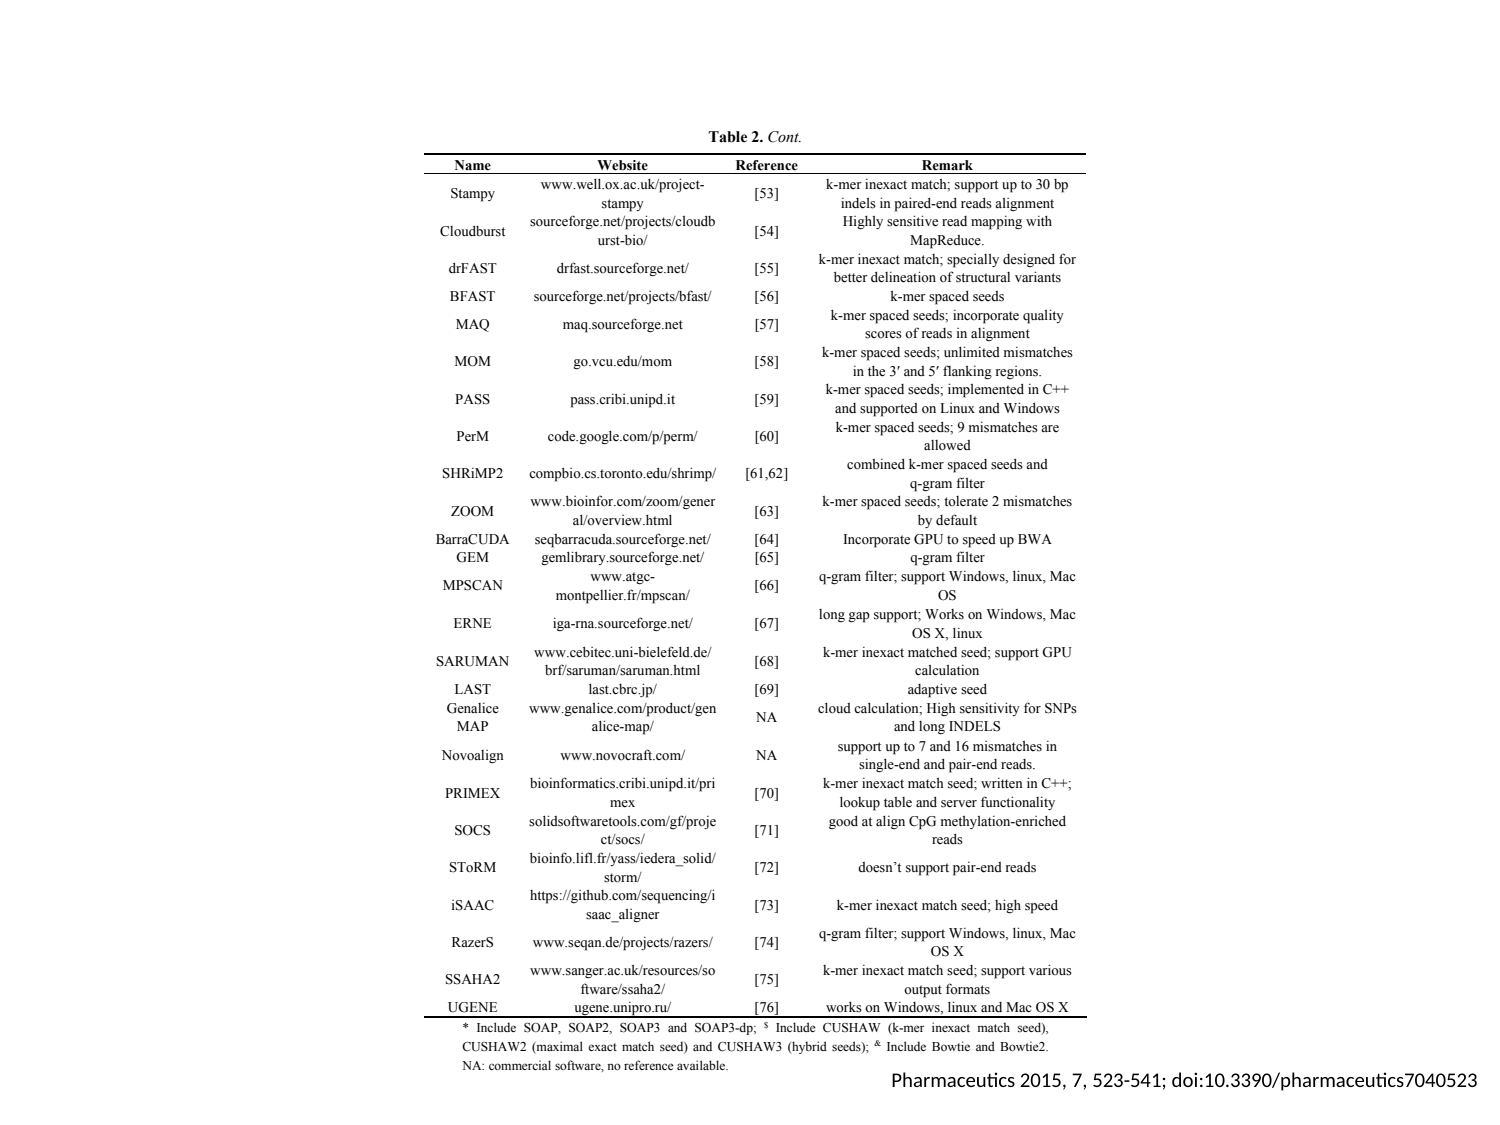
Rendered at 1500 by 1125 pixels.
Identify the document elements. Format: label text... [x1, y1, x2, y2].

picture [403, 124, 1095, 1076]
text_box Pharmaceutics 2015, 7, 523-541; doi:10.3390/pharmaceutics7040523 [876, 1059, 1498, 1124]
